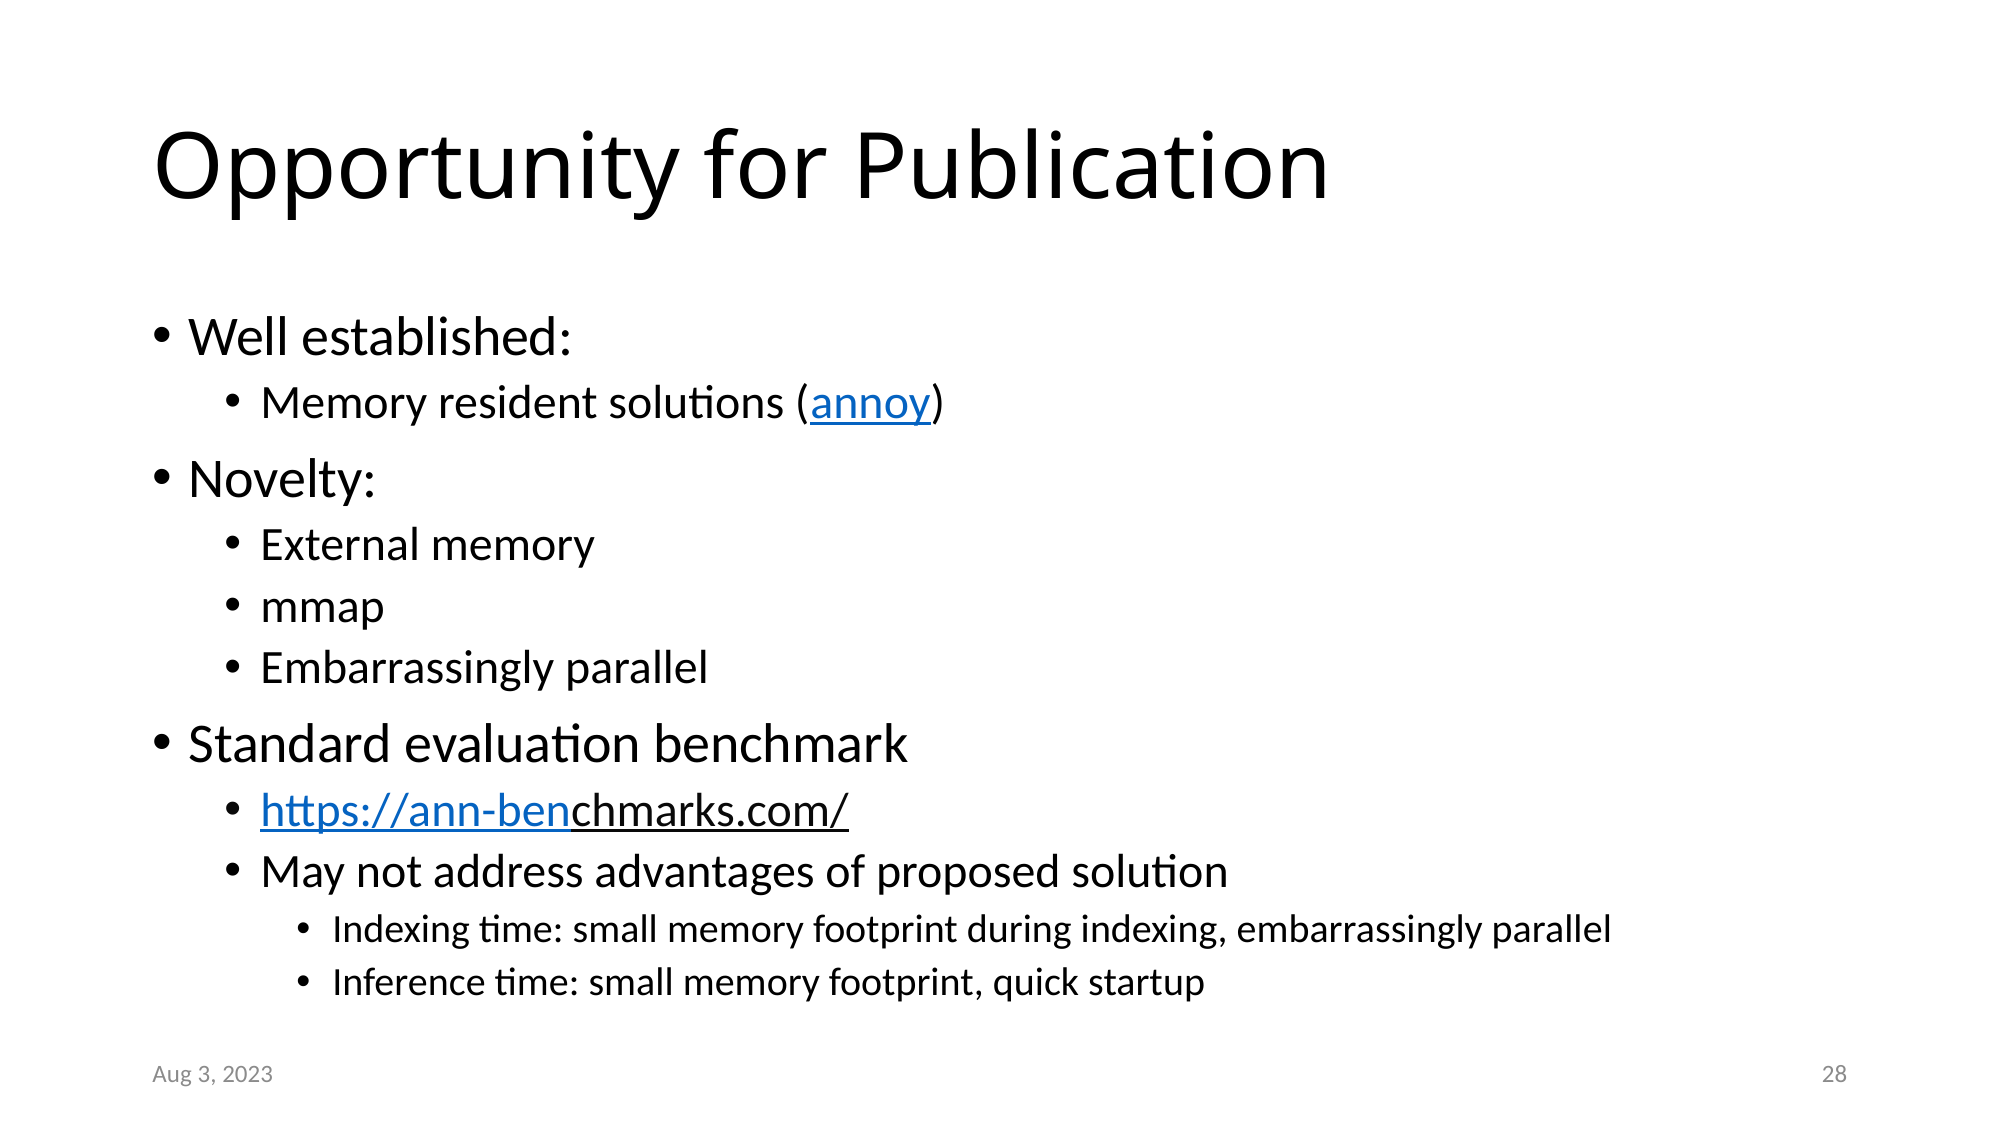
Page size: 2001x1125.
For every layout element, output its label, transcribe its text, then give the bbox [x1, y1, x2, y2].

title Opportunity for Publication [137, 59, 1863, 278]
list Well established: Memory resident solutions (annoy) Novelty: External memory mmap Embarrassingly parallel Standard evaluation benchmark https://ann-benchmarks.com/ May not address advantages of proposed solution Indexing time: small memory footprint during indexing, embarrassingly parallel Inference time: small memory footprint, quick startup [137, 299, 1863, 1014]
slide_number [137, 1042, 588, 1103]
slide_number 28 [1412, 1042, 1863, 1103]
